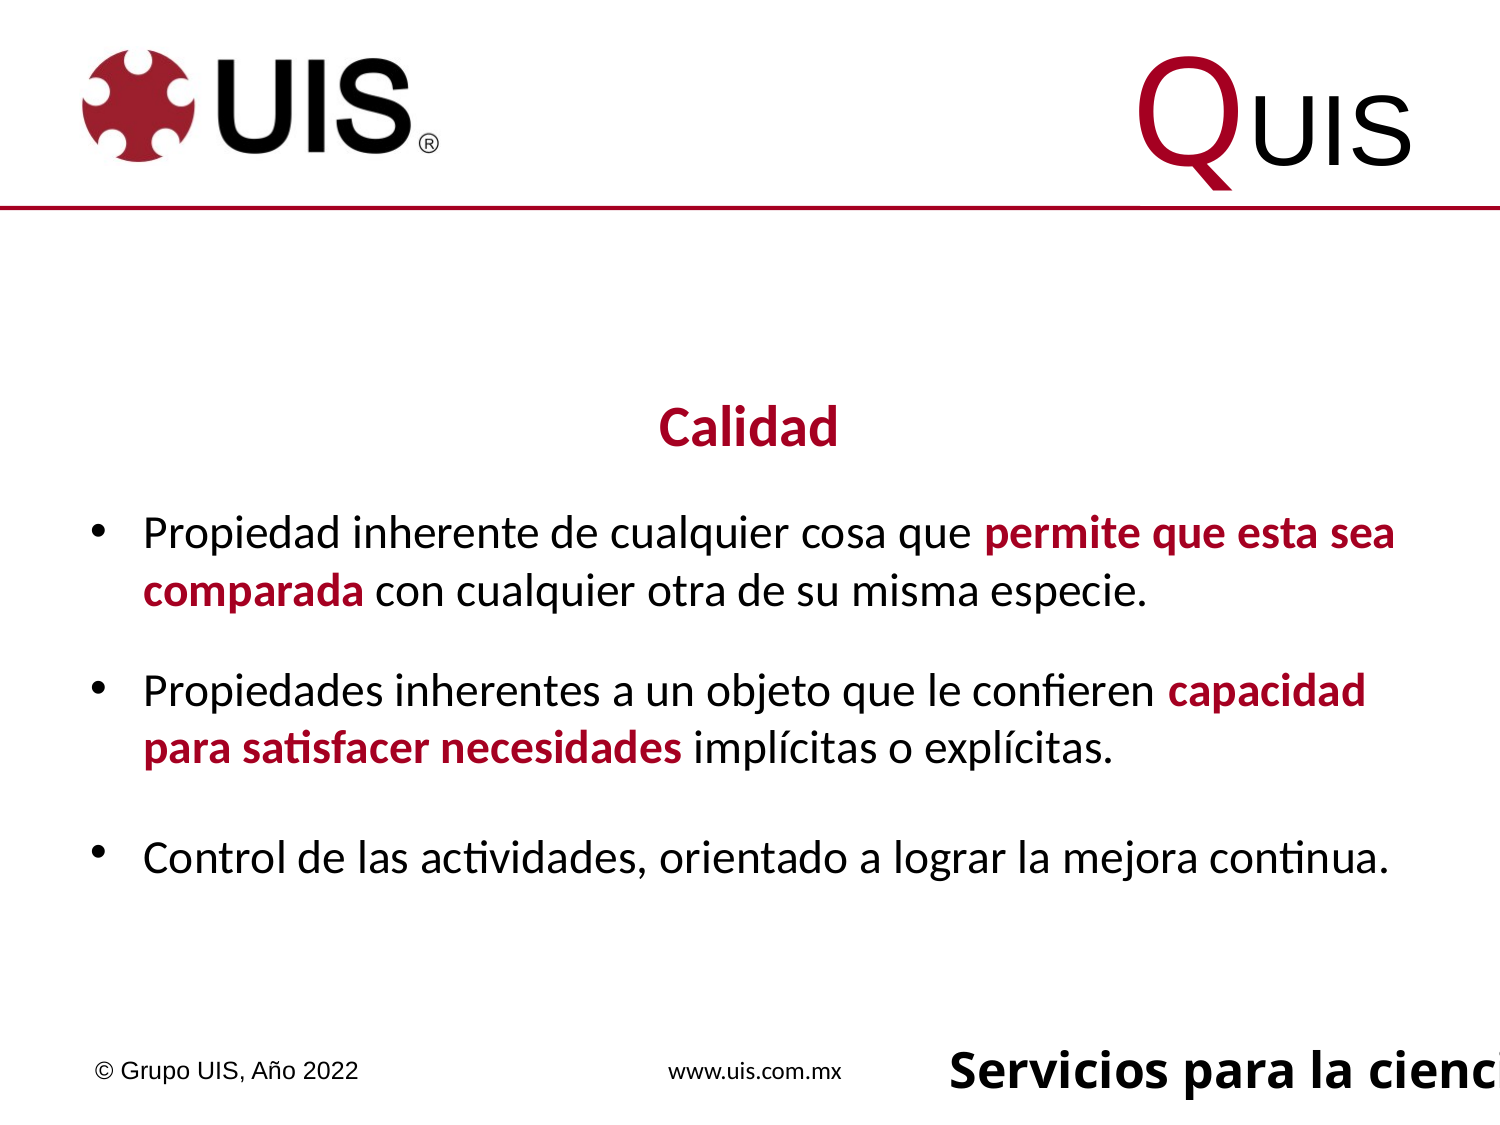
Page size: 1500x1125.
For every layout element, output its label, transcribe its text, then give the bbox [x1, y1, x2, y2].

list Calidad Propiedad inherente de cualquier cosa que permite que esta sea comparada con cualquier otra de su misma especie. Propiedades inherentes a un objeto que le confieren capacidad para satisfacer necesidades implícitas o explícitas. Control de las actividades, orientado a lograr la mejora continua. [75, 380, 1425, 905]
picture [79, 46, 443, 166]
